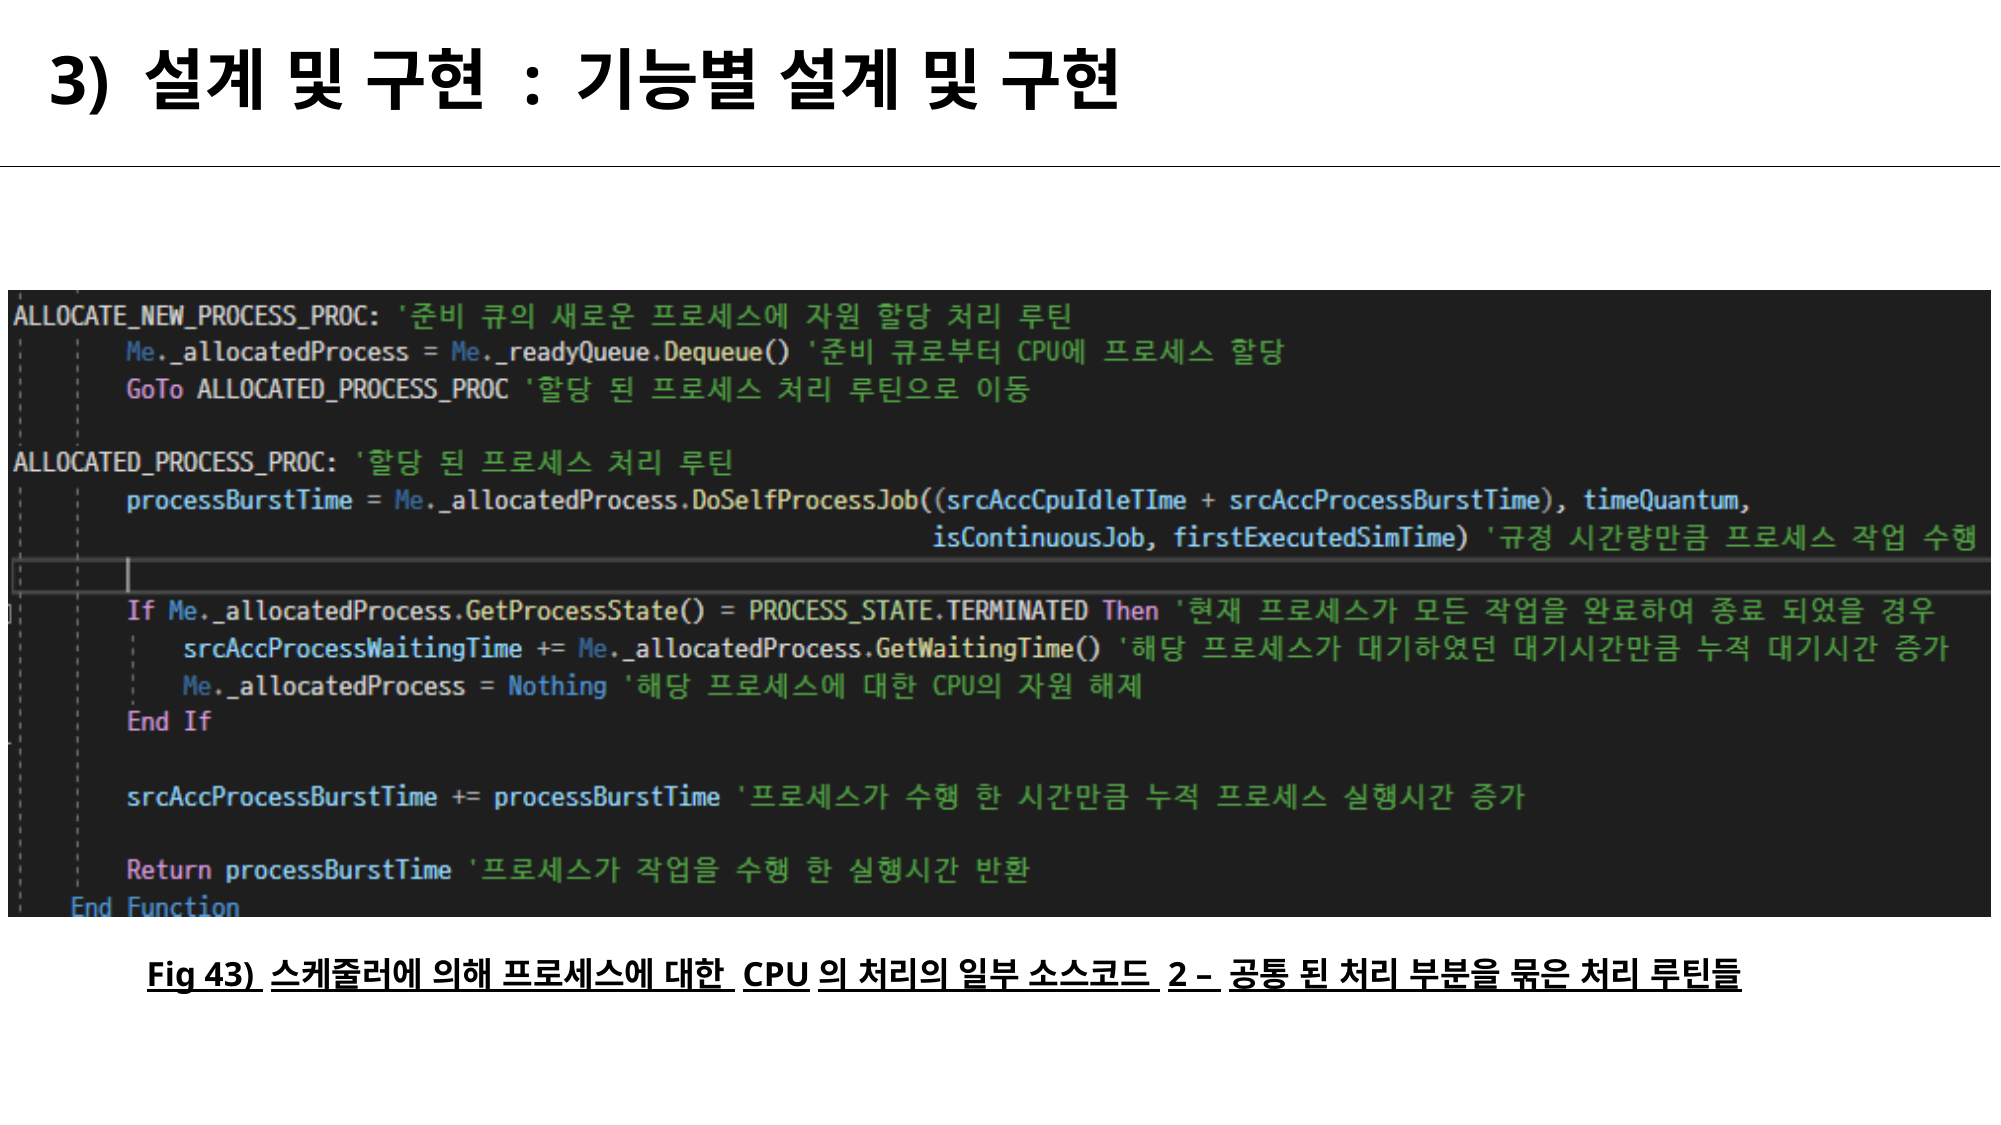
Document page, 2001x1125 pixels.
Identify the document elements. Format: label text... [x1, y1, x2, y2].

title 3) 설계 및 구현 : 기능별 설계 및 구현 [0, 0, 2000, 166]
picture [8, 289, 1992, 917]
text_box Fig 43) 스케줄러에 의해 프로세스에 대한 CPU의 처리의 일부 소스코드 2 – 공통 된 처리 부분을 묶은 처리 루틴들 [131, 945, 1899, 1001]
